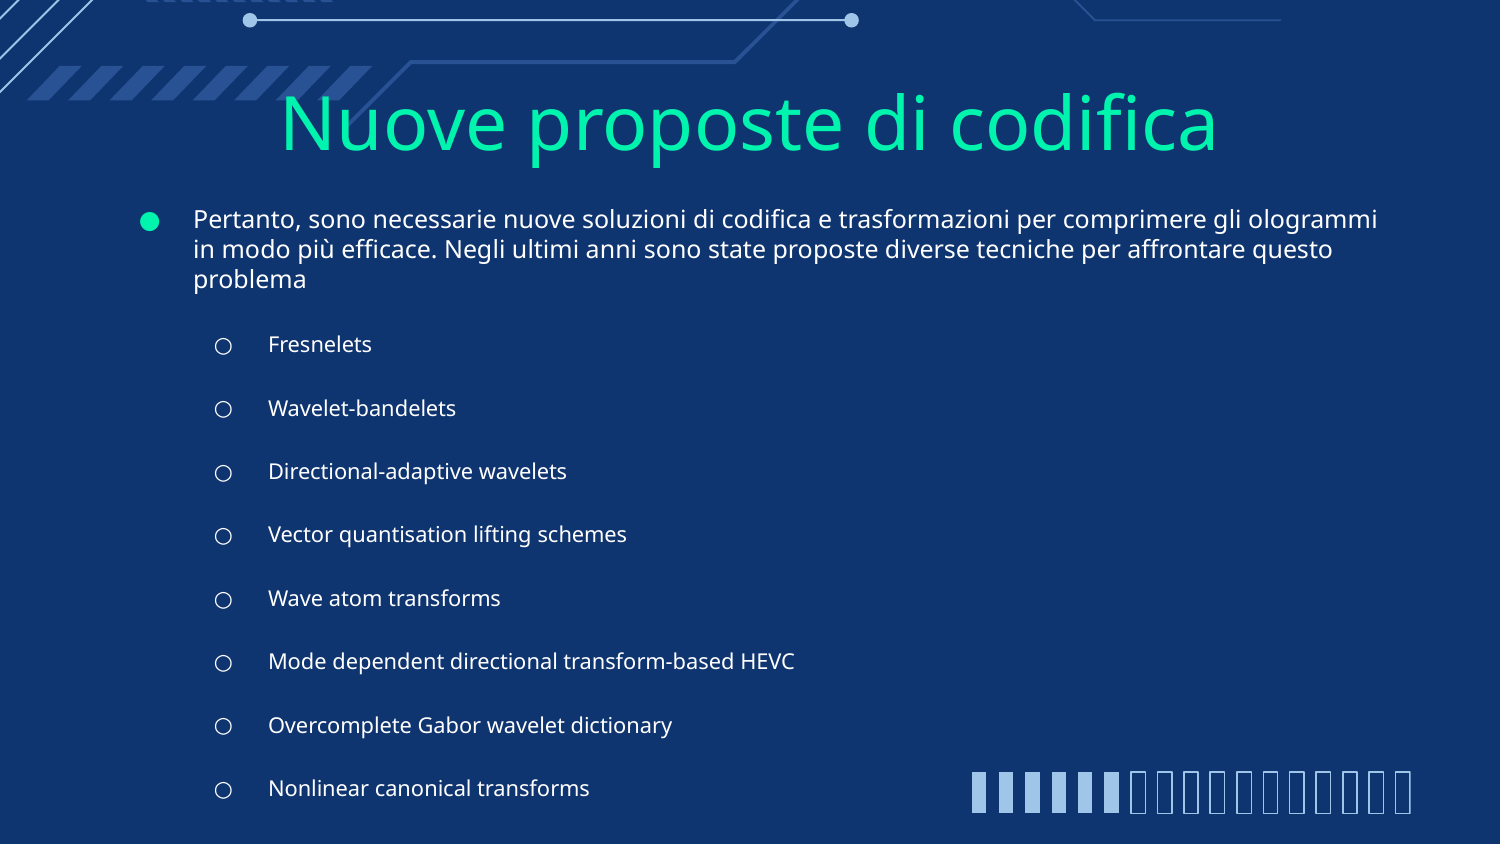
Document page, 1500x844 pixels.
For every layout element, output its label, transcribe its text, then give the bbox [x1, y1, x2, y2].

list Pertanto, sono necessarie nuove soluzioni di codifica e trasformazioni per comprimere gli ologrammi in modo più efficace. Negli ultimi anni sono state proposte diverse tecniche per affrontare questo problema Fresnelets Wavelet-bandelets Directional-adaptive wavelets Vector quantisation lifting schemes Wave atom transforms Mode dependent directional transform-based HEVC Overcomplete Gabor wavelet dictionary Nonlinear canonical transforms [118, 203, 1382, 750]
title Nuove proposte di codifica [118, 75, 1382, 156]
